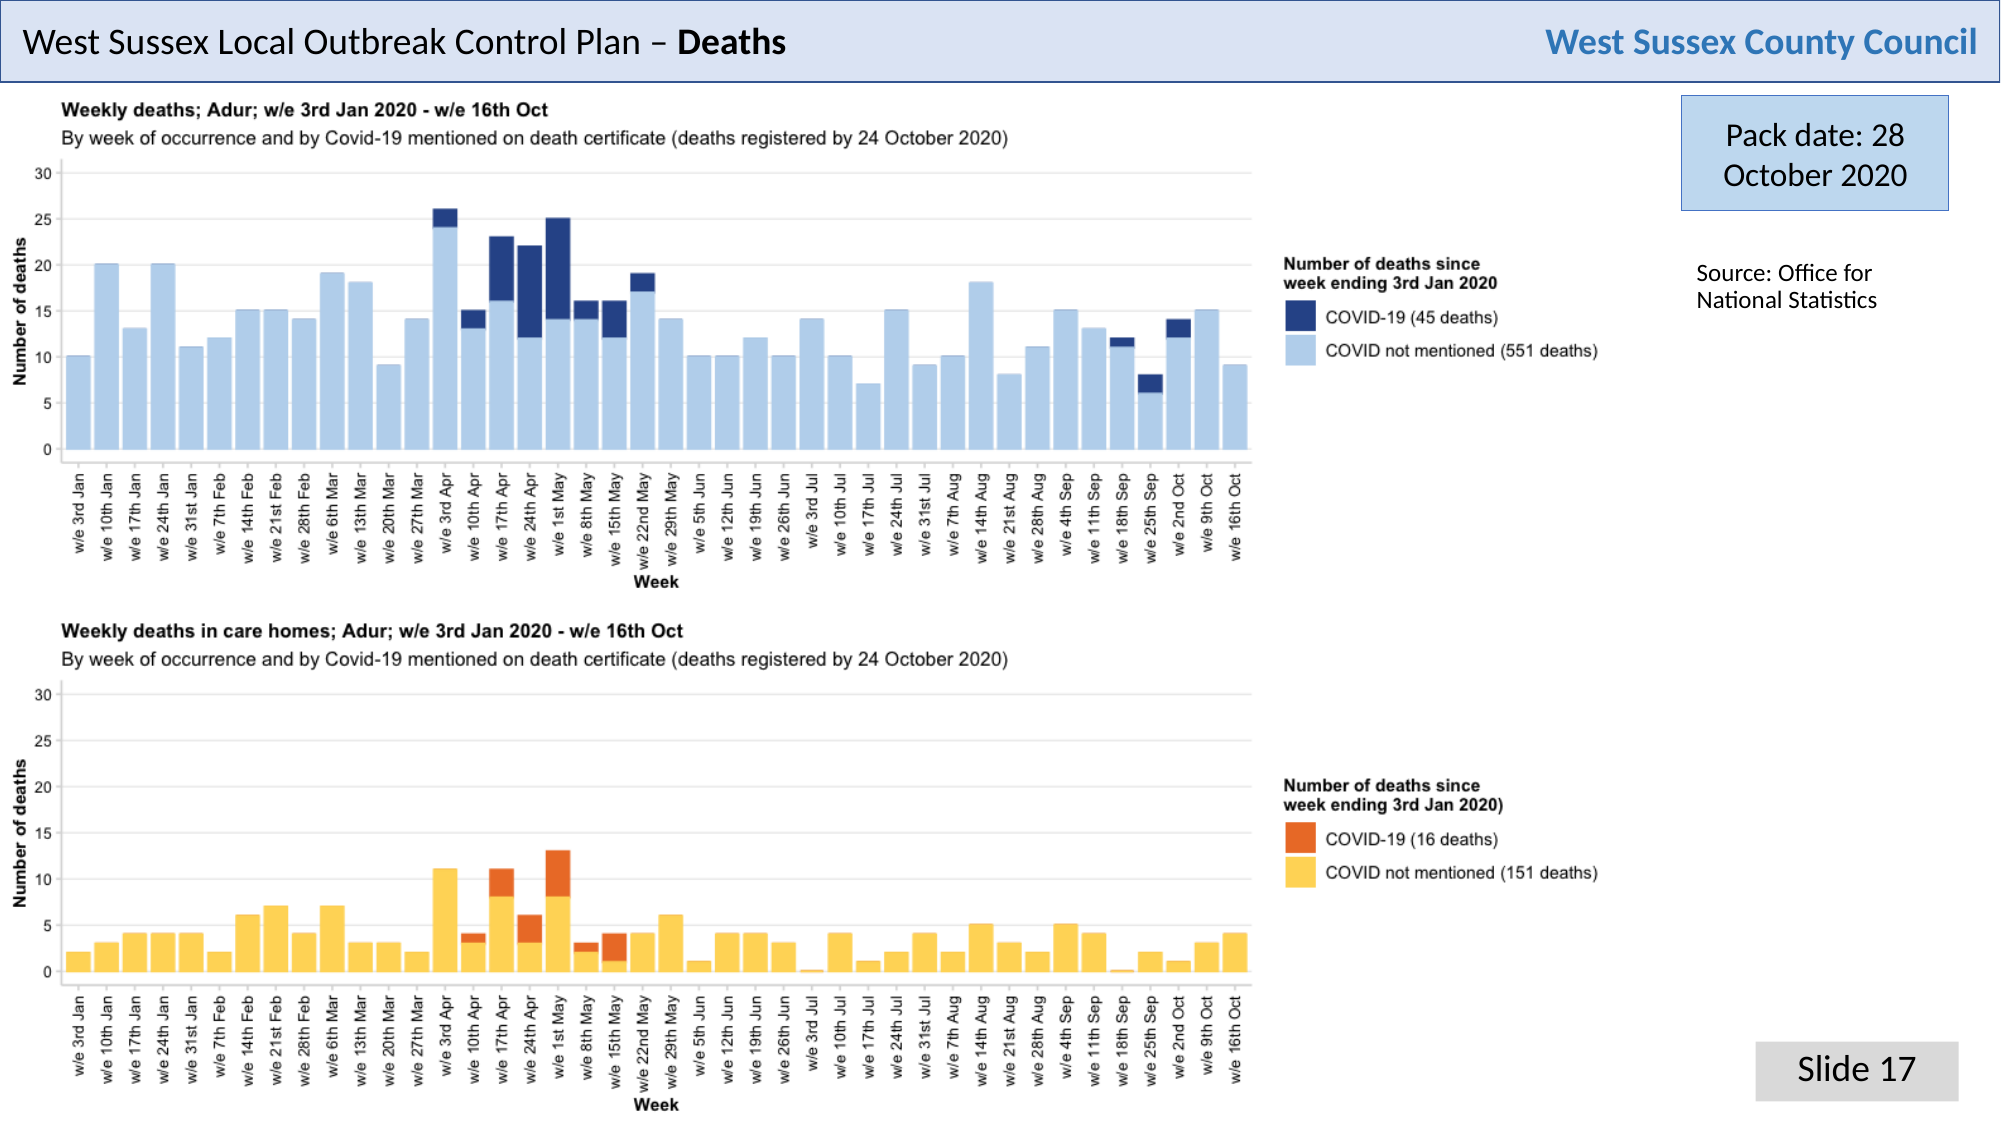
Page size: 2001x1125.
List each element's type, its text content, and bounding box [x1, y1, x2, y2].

list Source: Office for National Statistics [1681, 252, 1959, 289]
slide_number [1681, 95, 1949, 211]
picture [3, 91, 1619, 602]
picture [3, 612, 1619, 1125]
list Slide 17 [1755, 1041, 1959, 1102]
